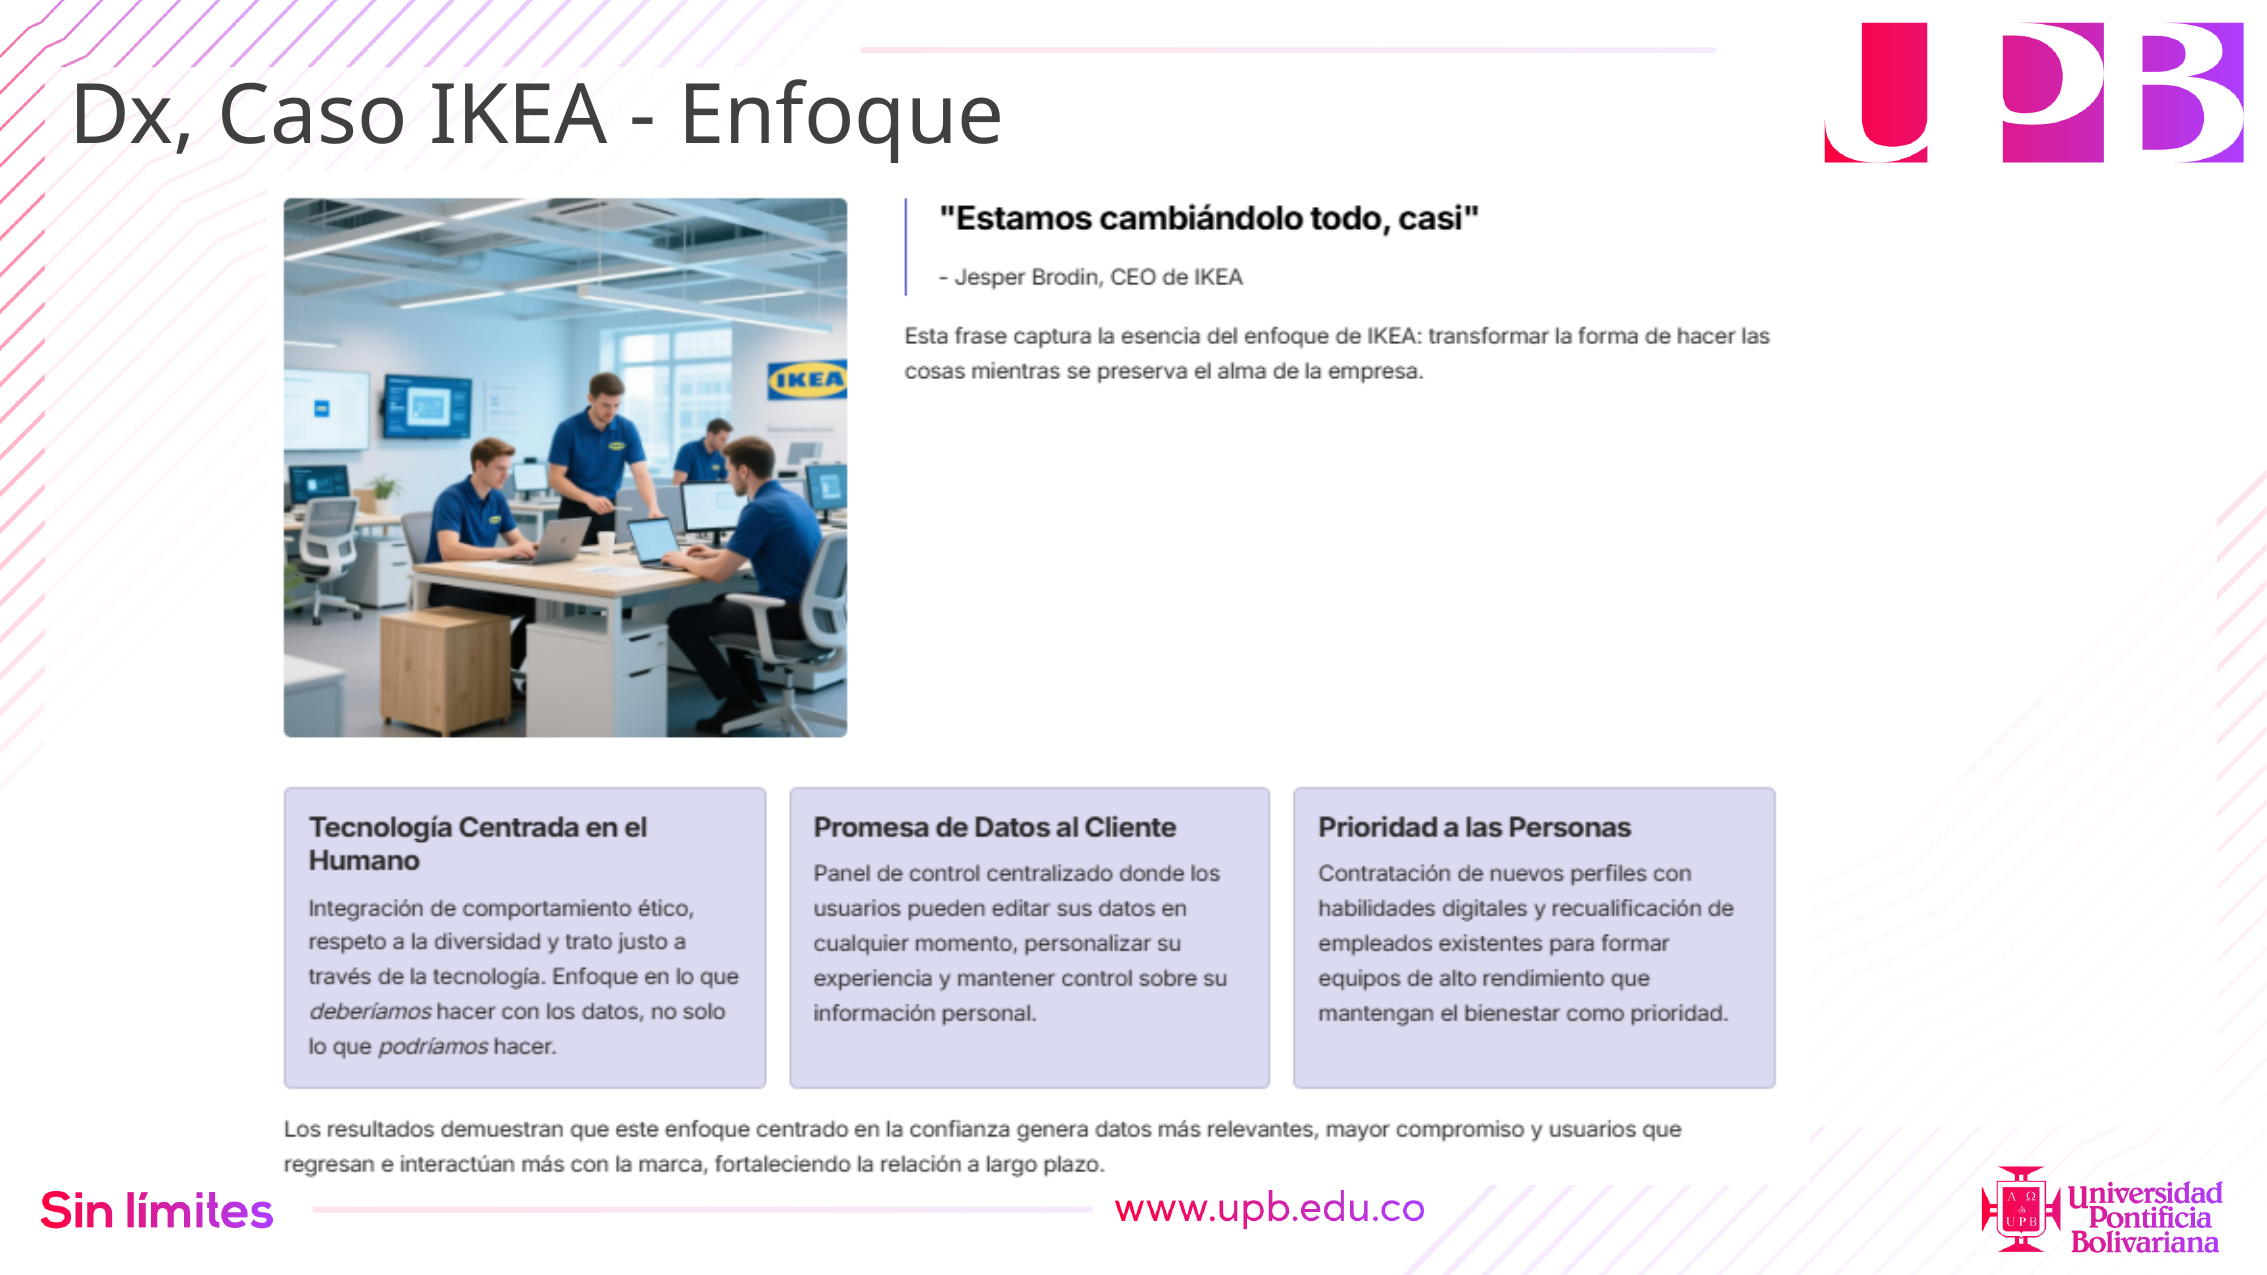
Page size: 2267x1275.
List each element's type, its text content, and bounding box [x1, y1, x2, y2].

picture [0, 0, 2267, 1275]
text_box Dx, Caso IKEA - Enfoque [54, 64, 1773, 186]
